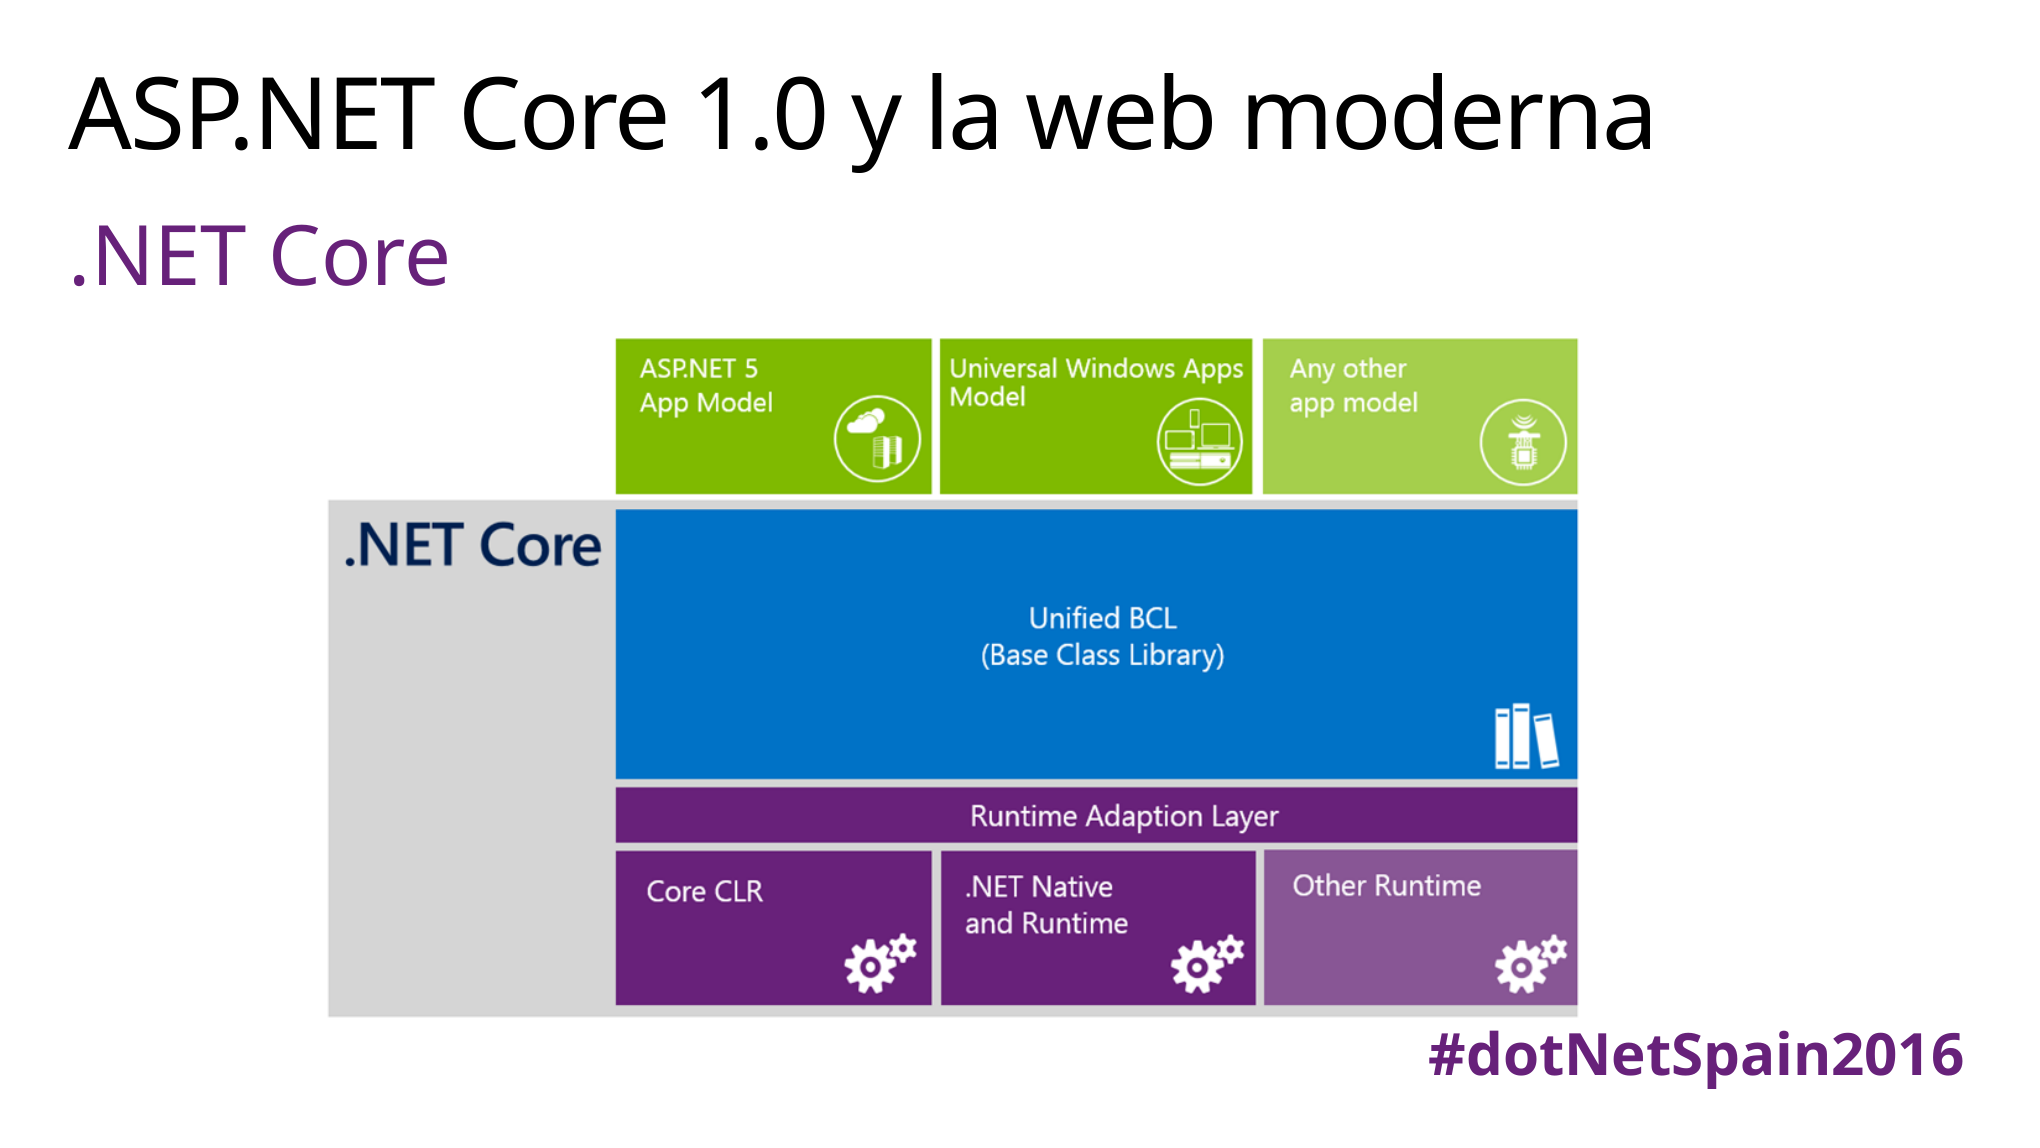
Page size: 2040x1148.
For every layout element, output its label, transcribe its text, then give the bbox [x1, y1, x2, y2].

list .NET Core [45, 198, 1995, 321]
title ASP.NET Core 1.0 y la web moderna [45, 48, 1996, 199]
picture [319, 319, 1587, 1031]
